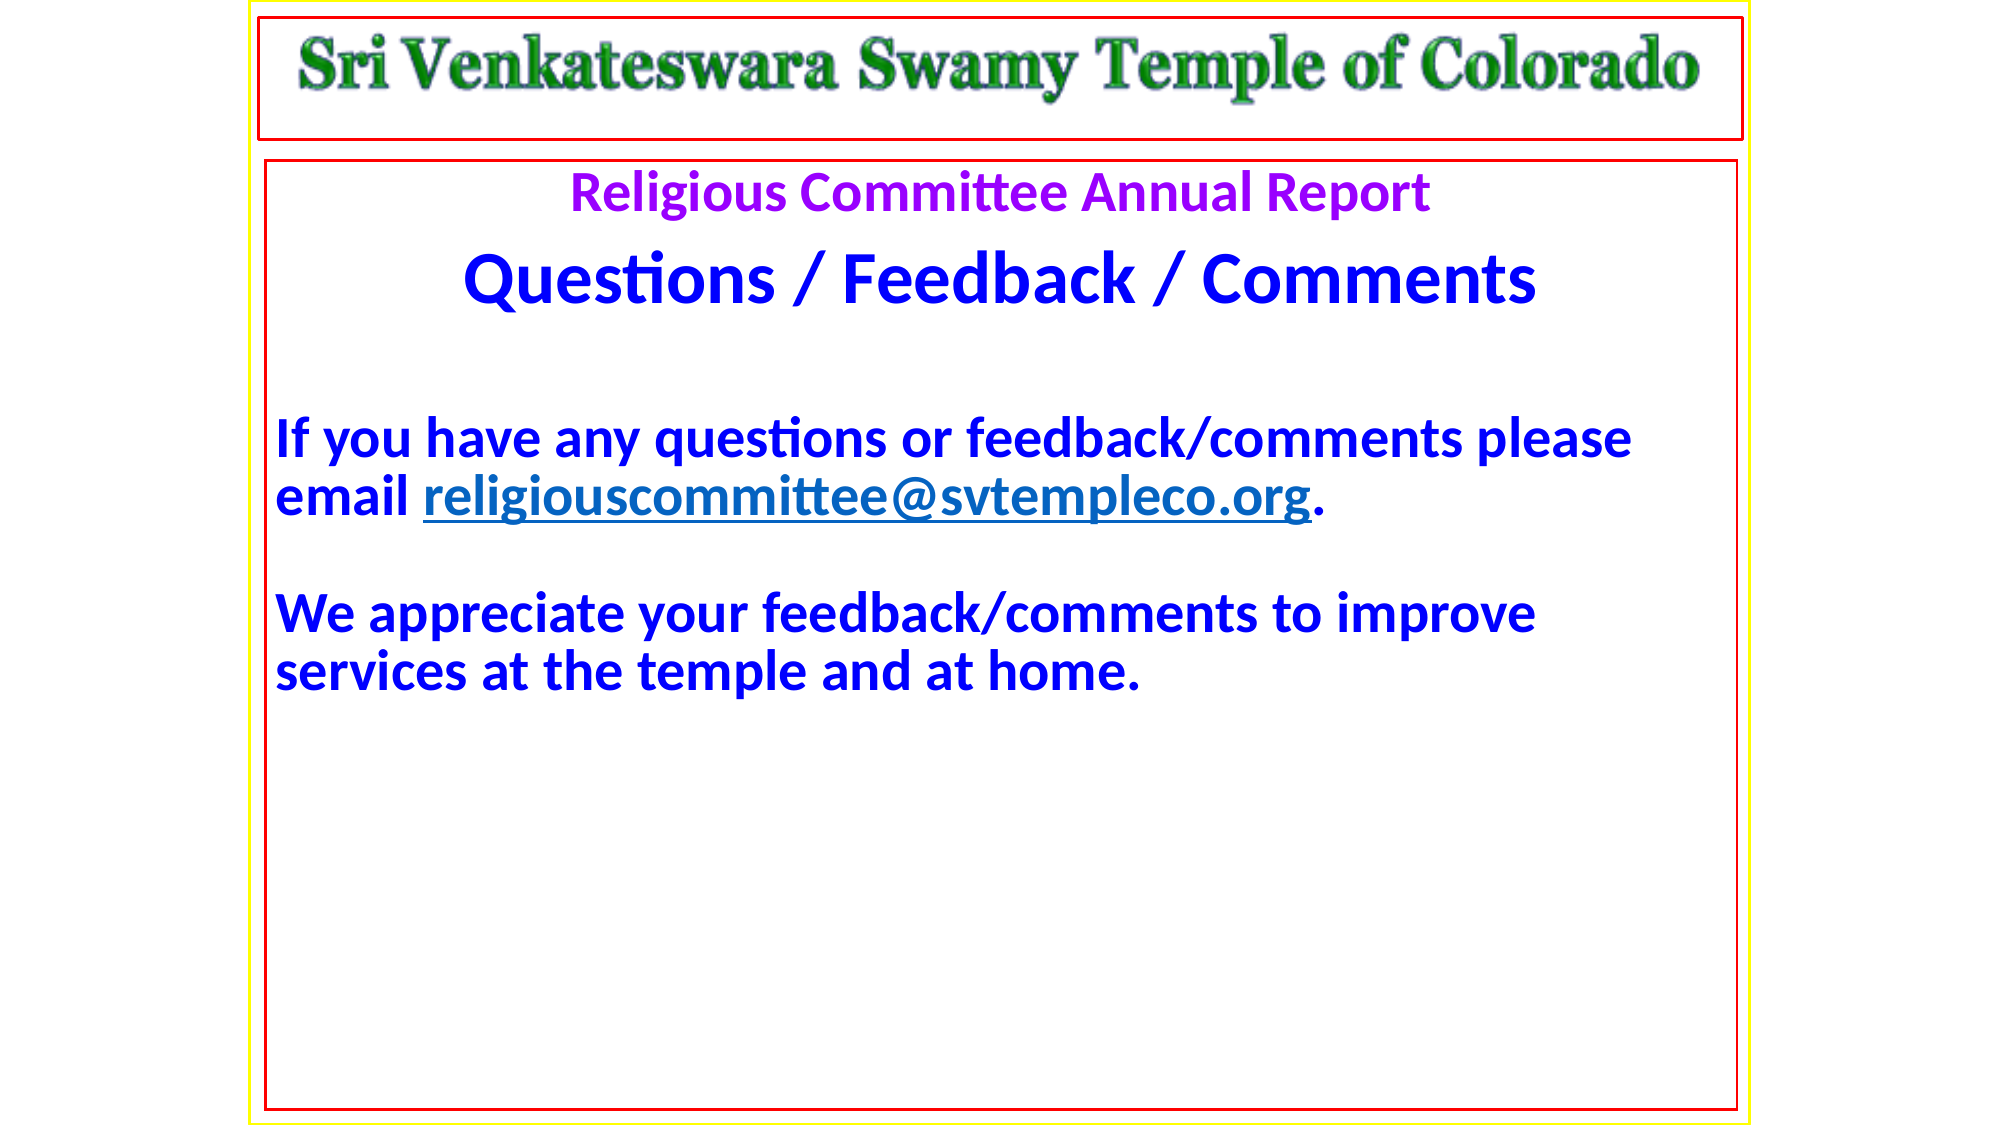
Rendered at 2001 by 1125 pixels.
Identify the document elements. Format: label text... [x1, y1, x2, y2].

text_box [249, 0, 1750, 1125]
picture [260, 18, 1741, 139]
table_header Religious Committee Annual Report Questions / Feedback / Comments If you have any questions or feedback/comments please email religiouscommittee@svtempleco.org. We appreciate your feedback/comments to improve services at the temple and at home. [267, 162, 1736, 1108]
